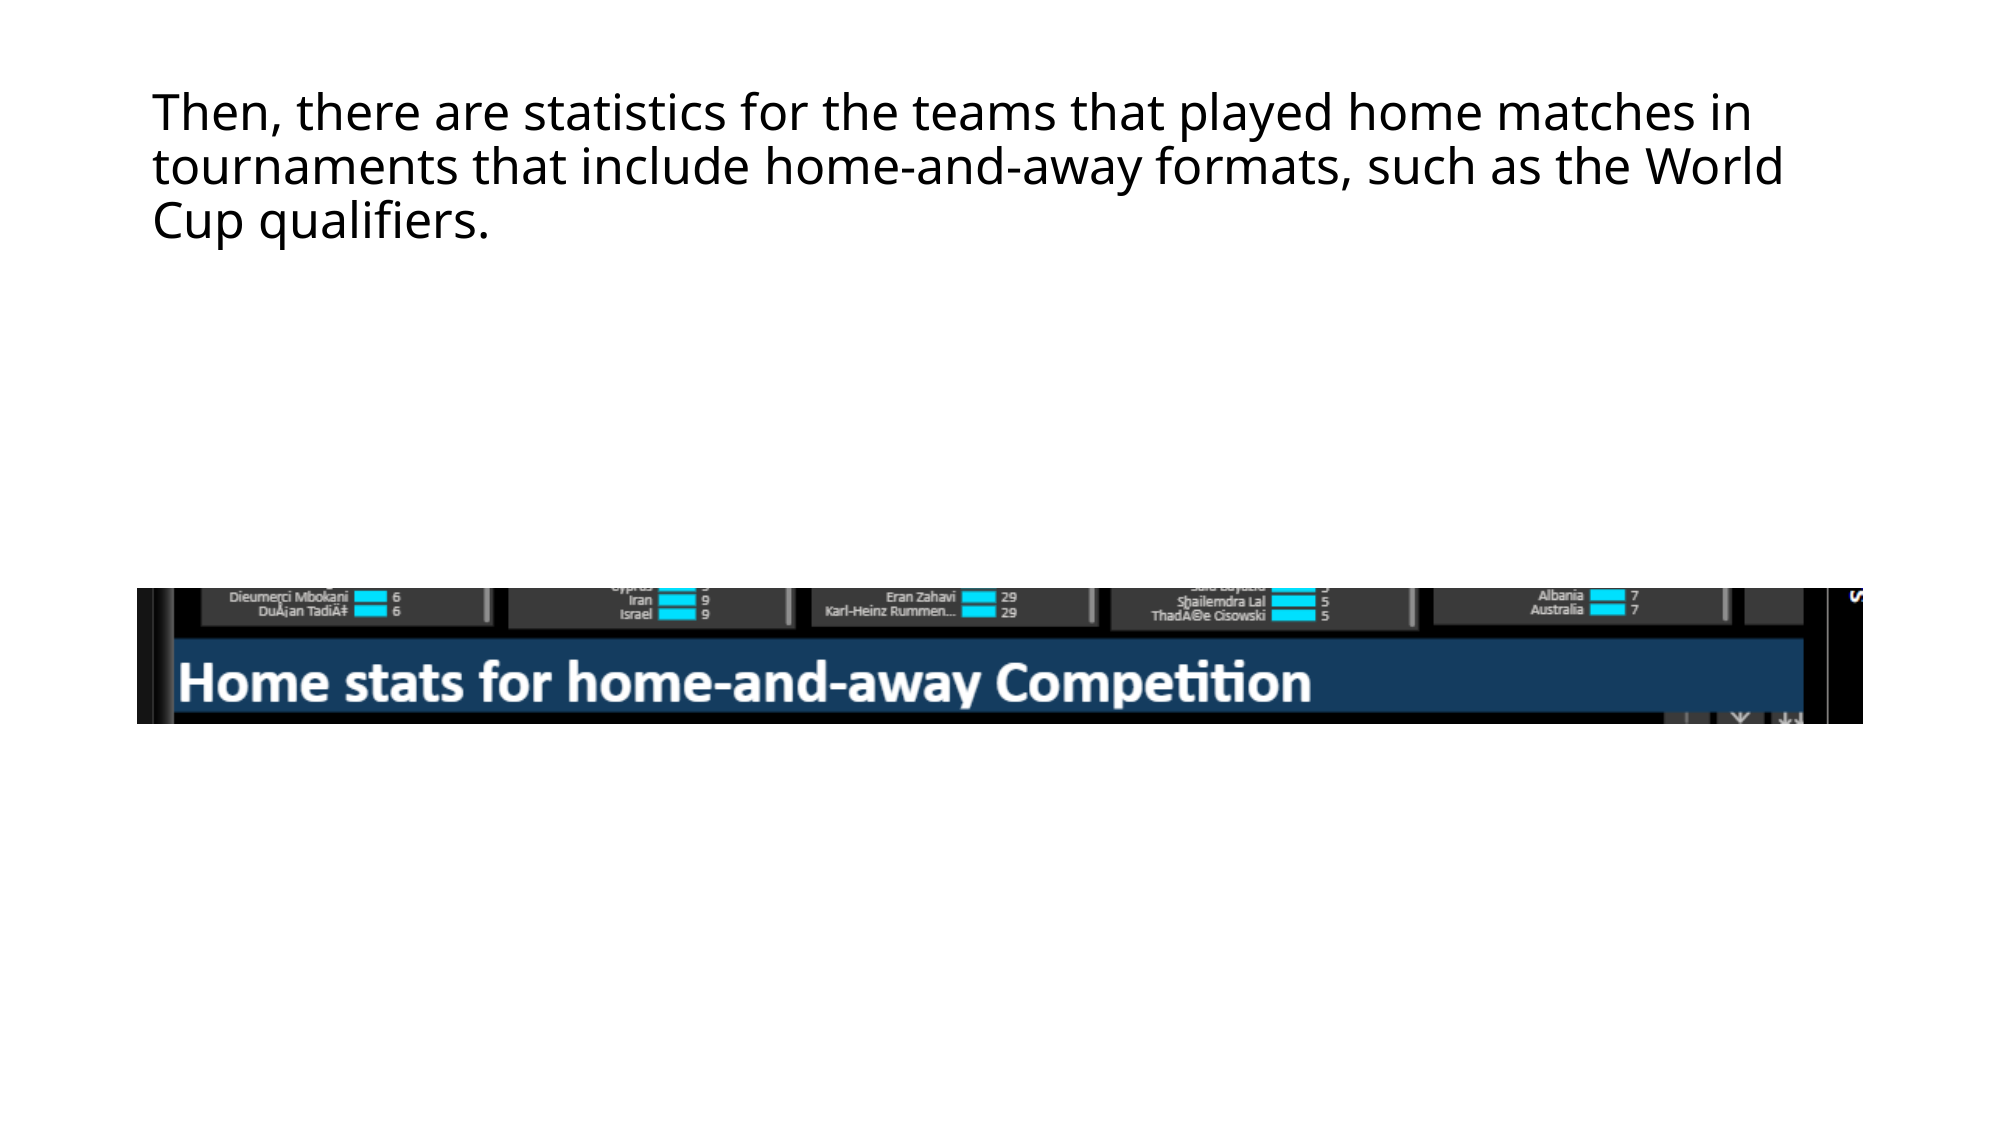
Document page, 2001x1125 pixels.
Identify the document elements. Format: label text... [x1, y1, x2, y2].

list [137, 588, 1863, 724]
title Then, there are statistics for the teams that played home matches in tournaments that include home-and-away formats, such as the World Cup qualifiers. [137, 59, 1863, 278]
